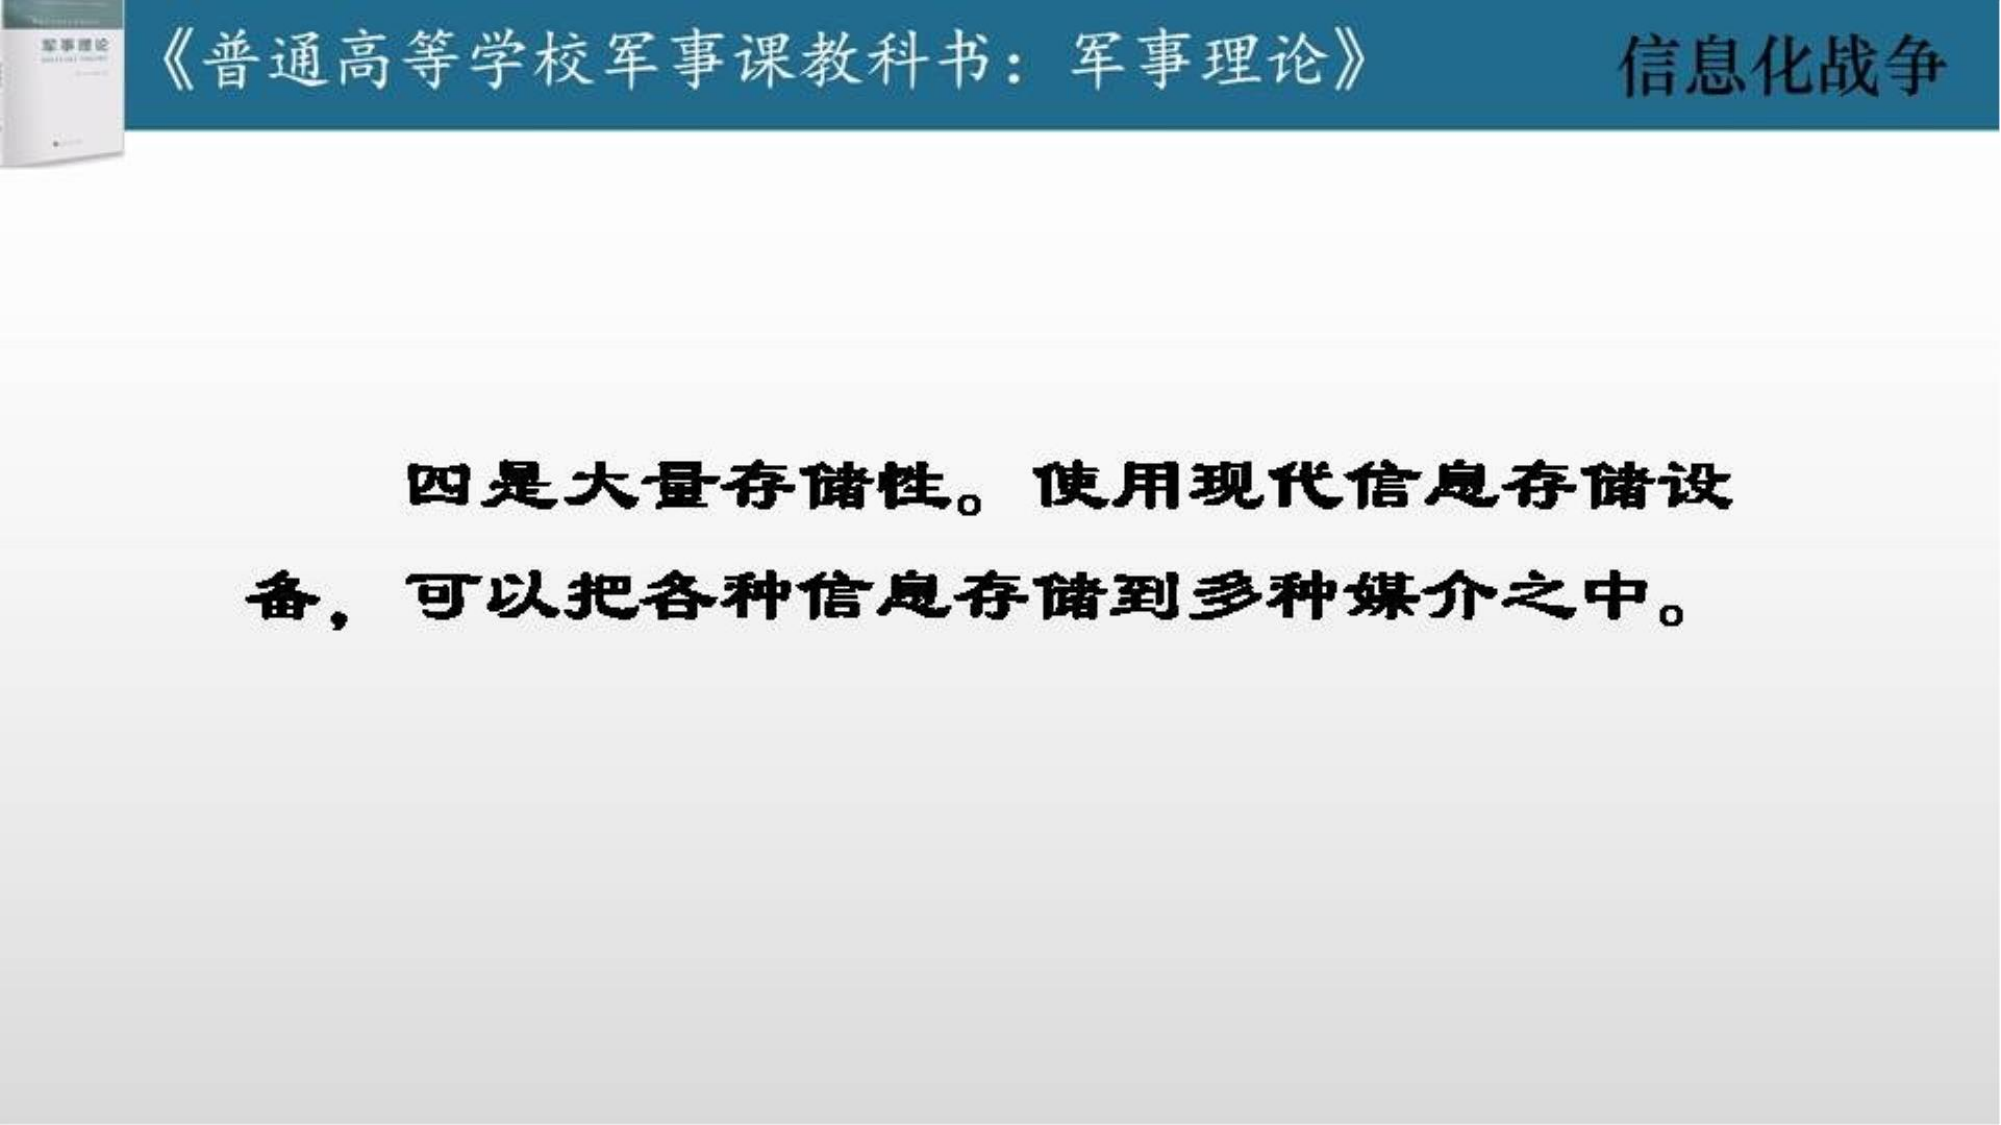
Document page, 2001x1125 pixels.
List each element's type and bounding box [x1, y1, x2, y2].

text_box [0, 0, 2000, 1125]
